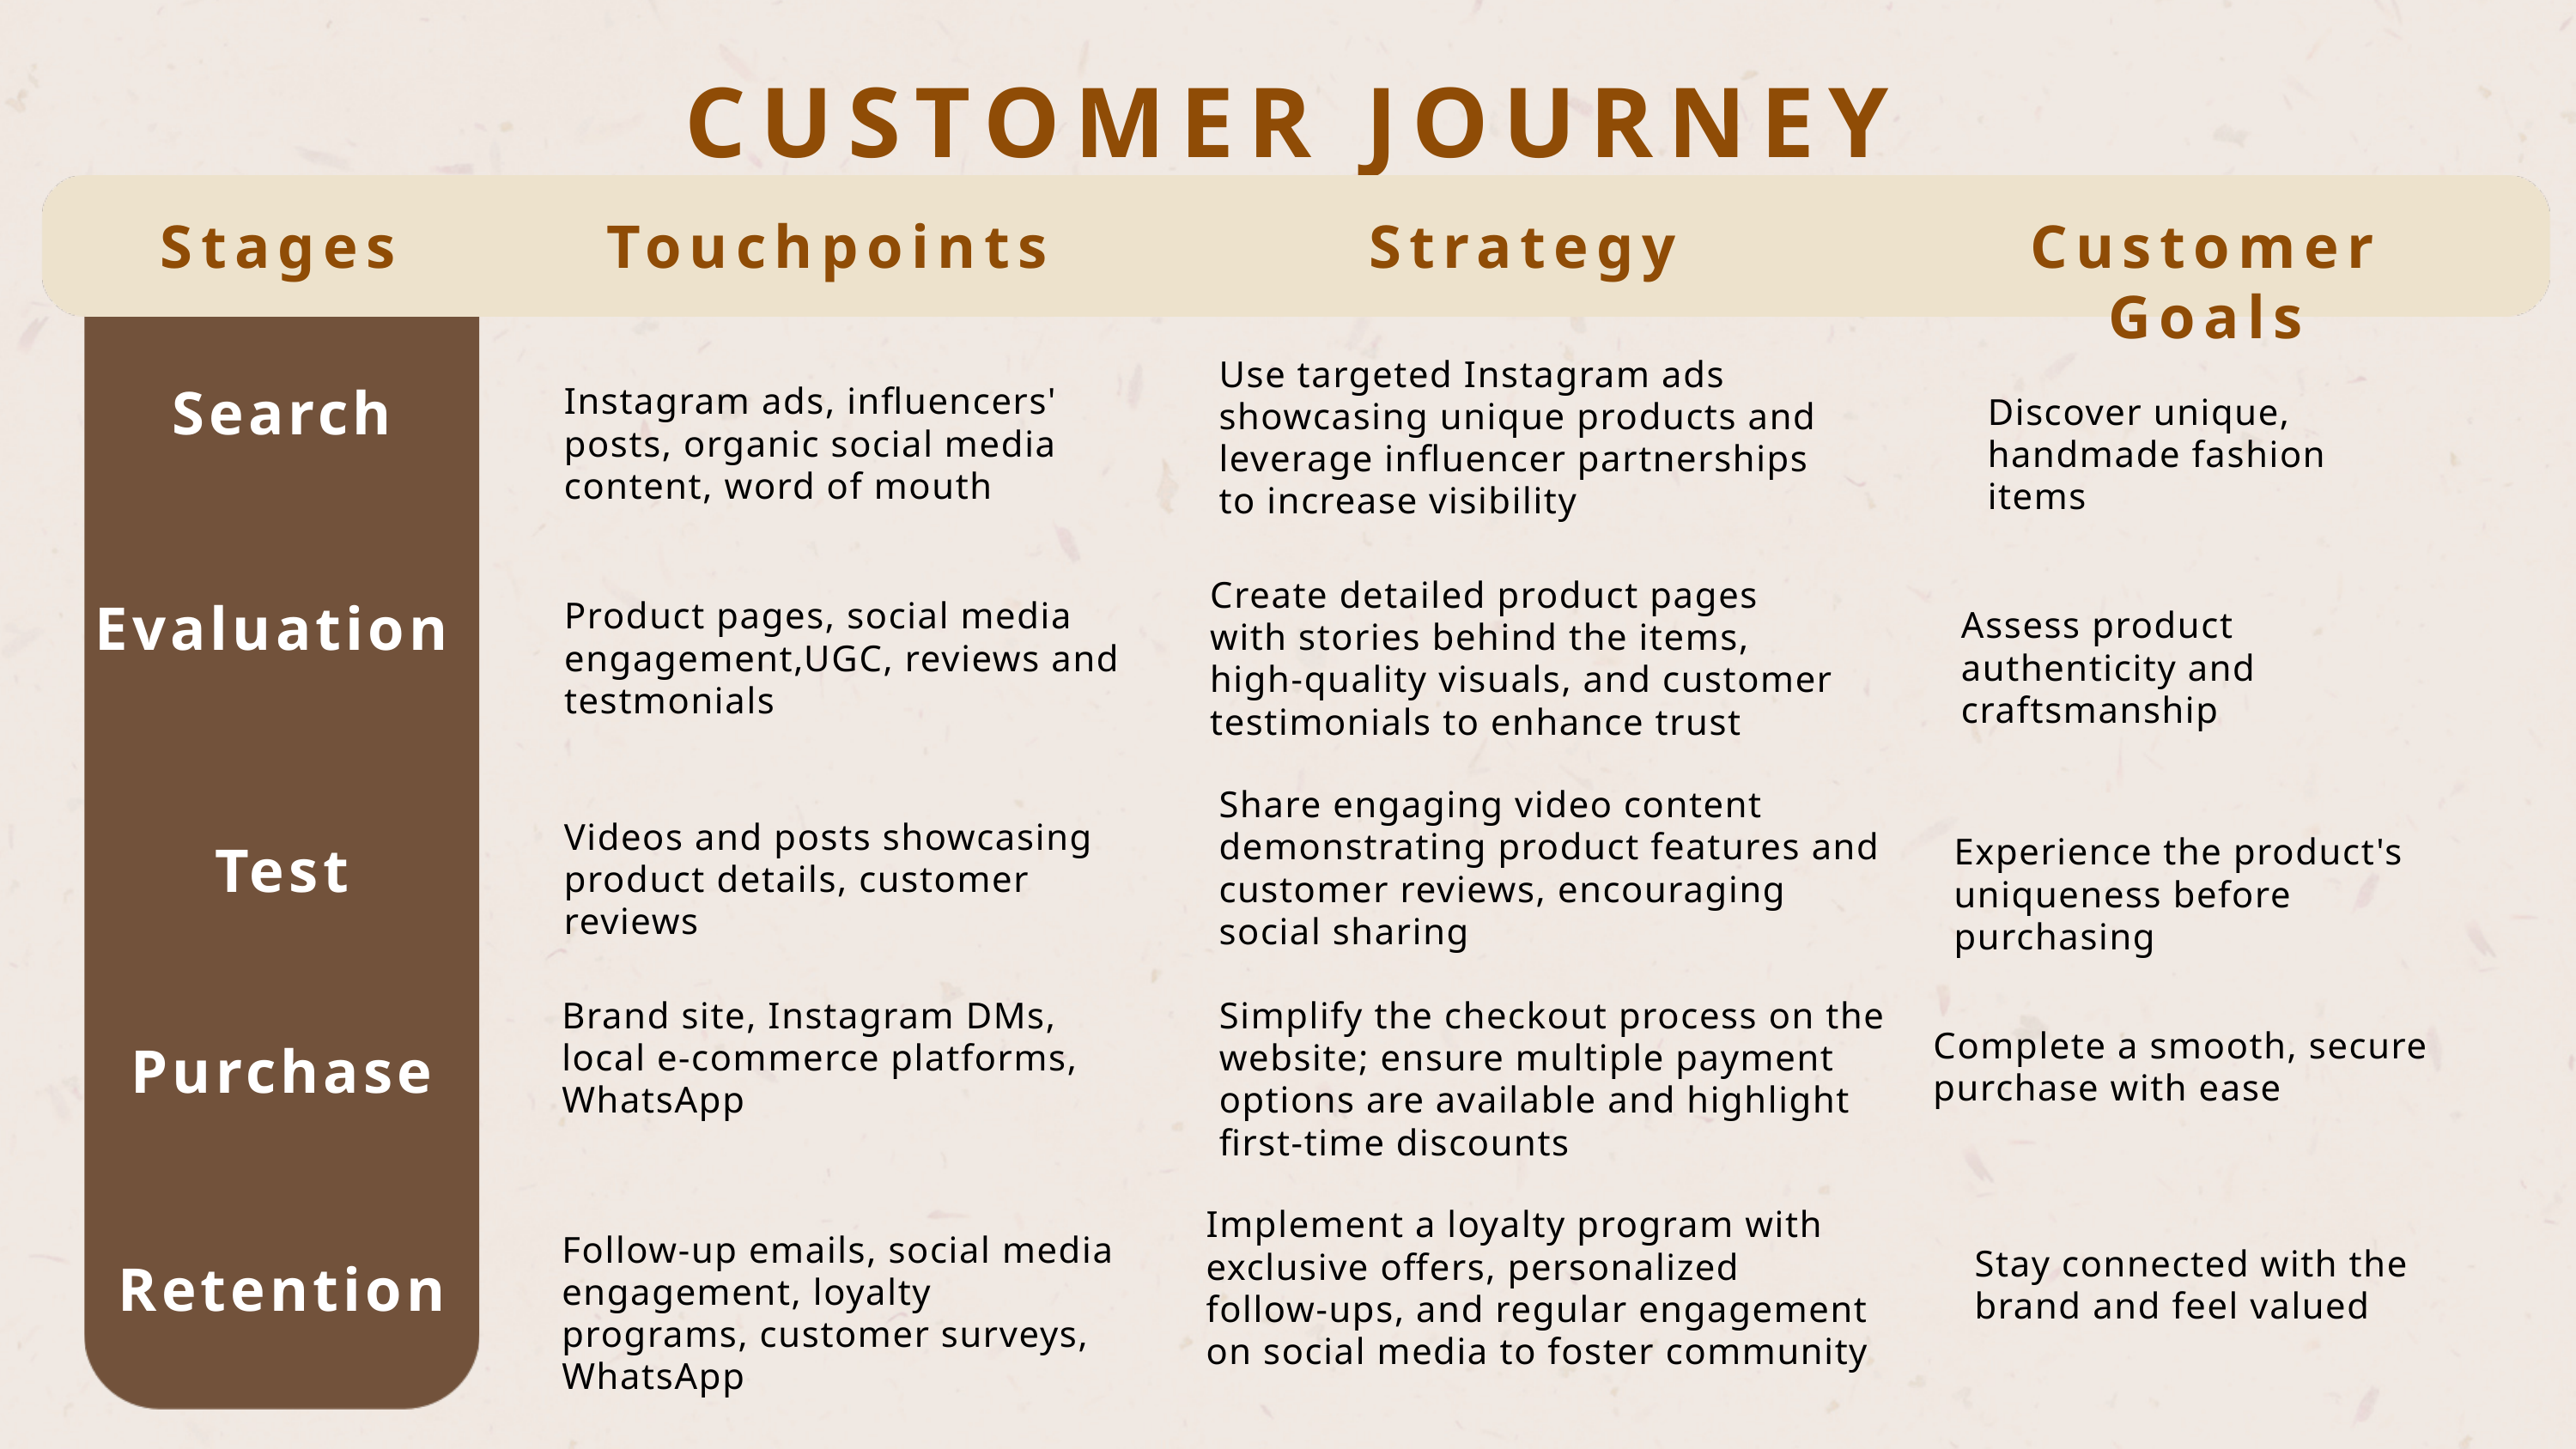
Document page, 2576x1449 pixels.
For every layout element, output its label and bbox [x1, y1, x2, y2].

text_box [0, 0, 2576, 1449]
